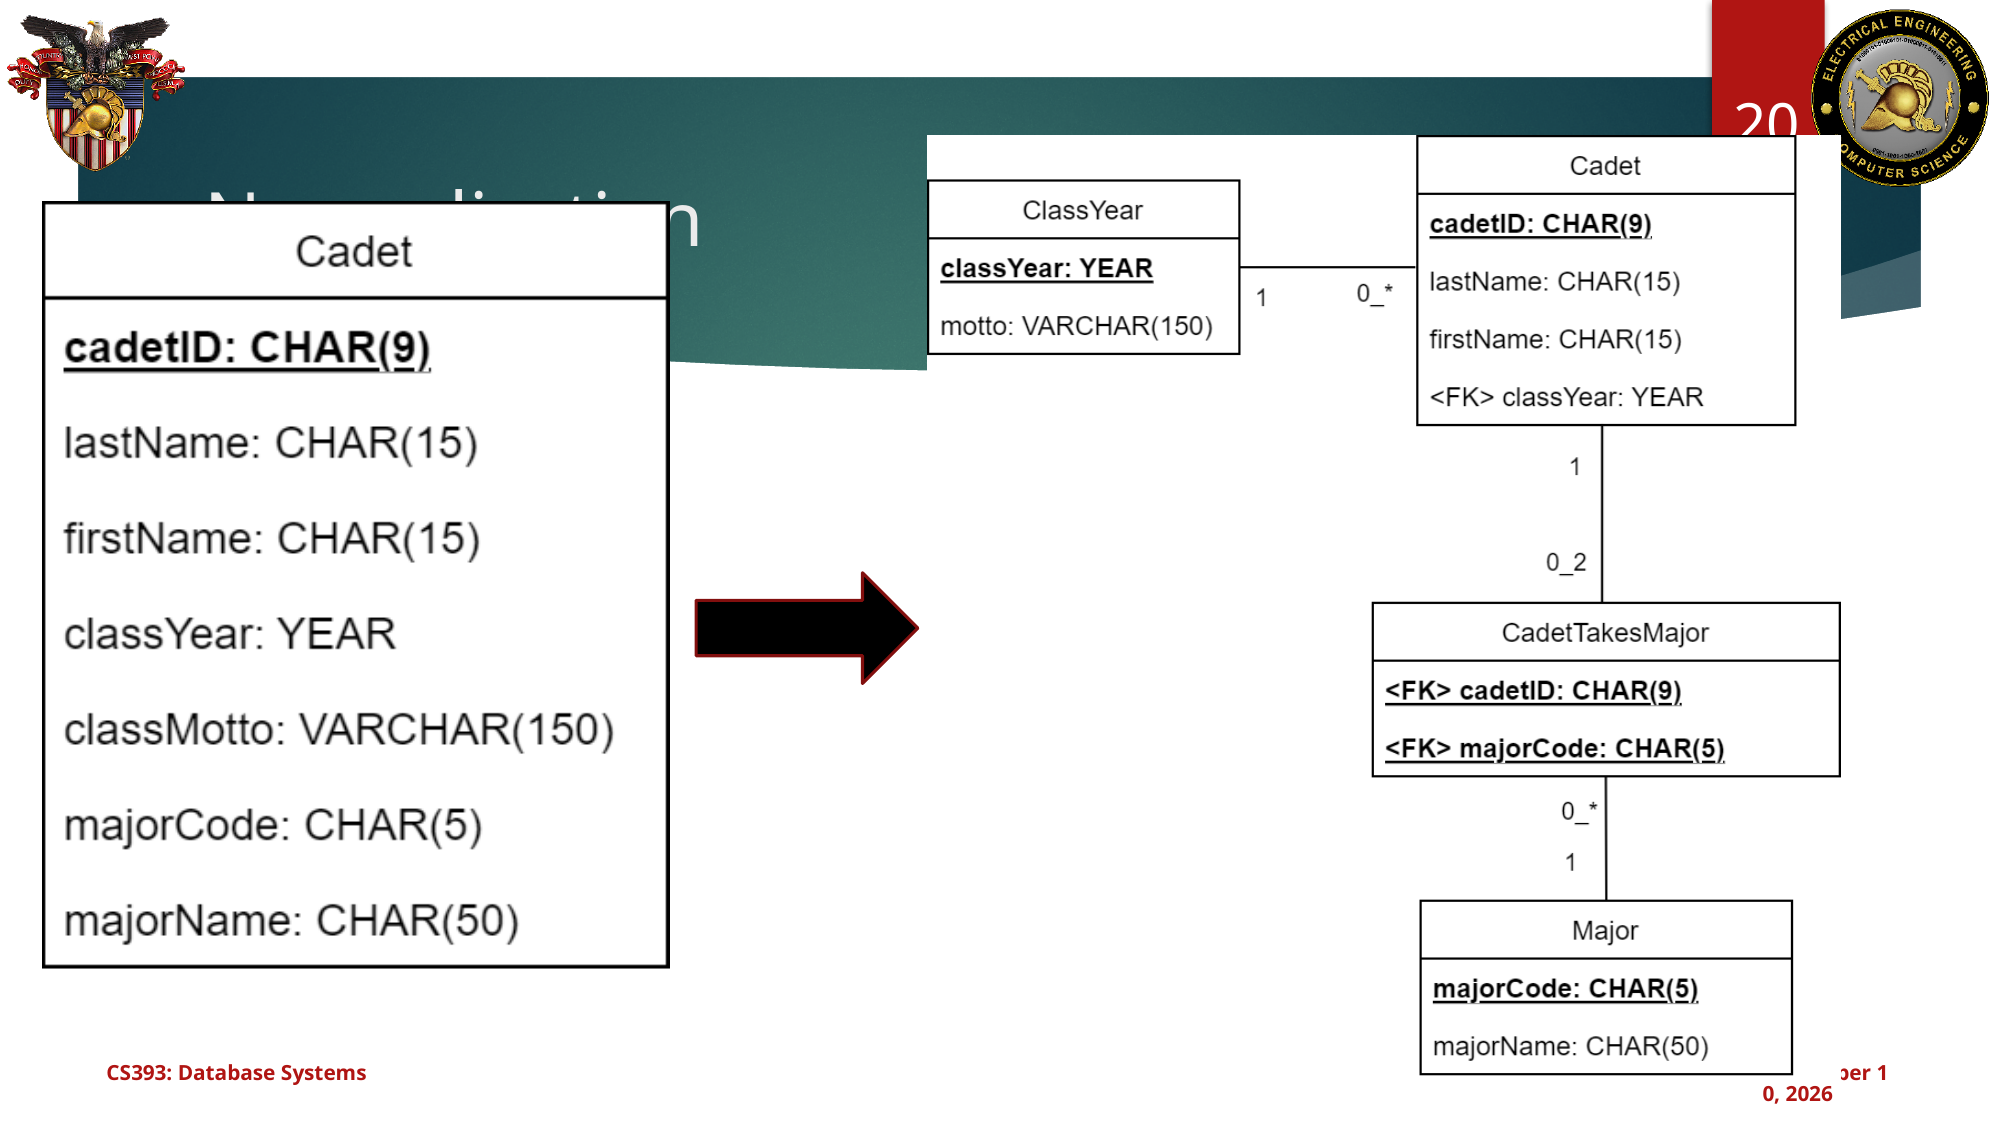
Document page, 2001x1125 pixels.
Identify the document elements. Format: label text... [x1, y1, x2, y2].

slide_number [1747, 1048, 1910, 1099]
picture [927, 7, 1990, 1083]
text_box [694, 571, 920, 685]
footer CS393: Database Systems [91, 1048, 726, 1100]
slide_number 20 [1698, 48, 1836, 133]
picture [7, 3, 185, 184]
title Normalization [189, 158, 921, 275]
picture [42, 201, 671, 981]
